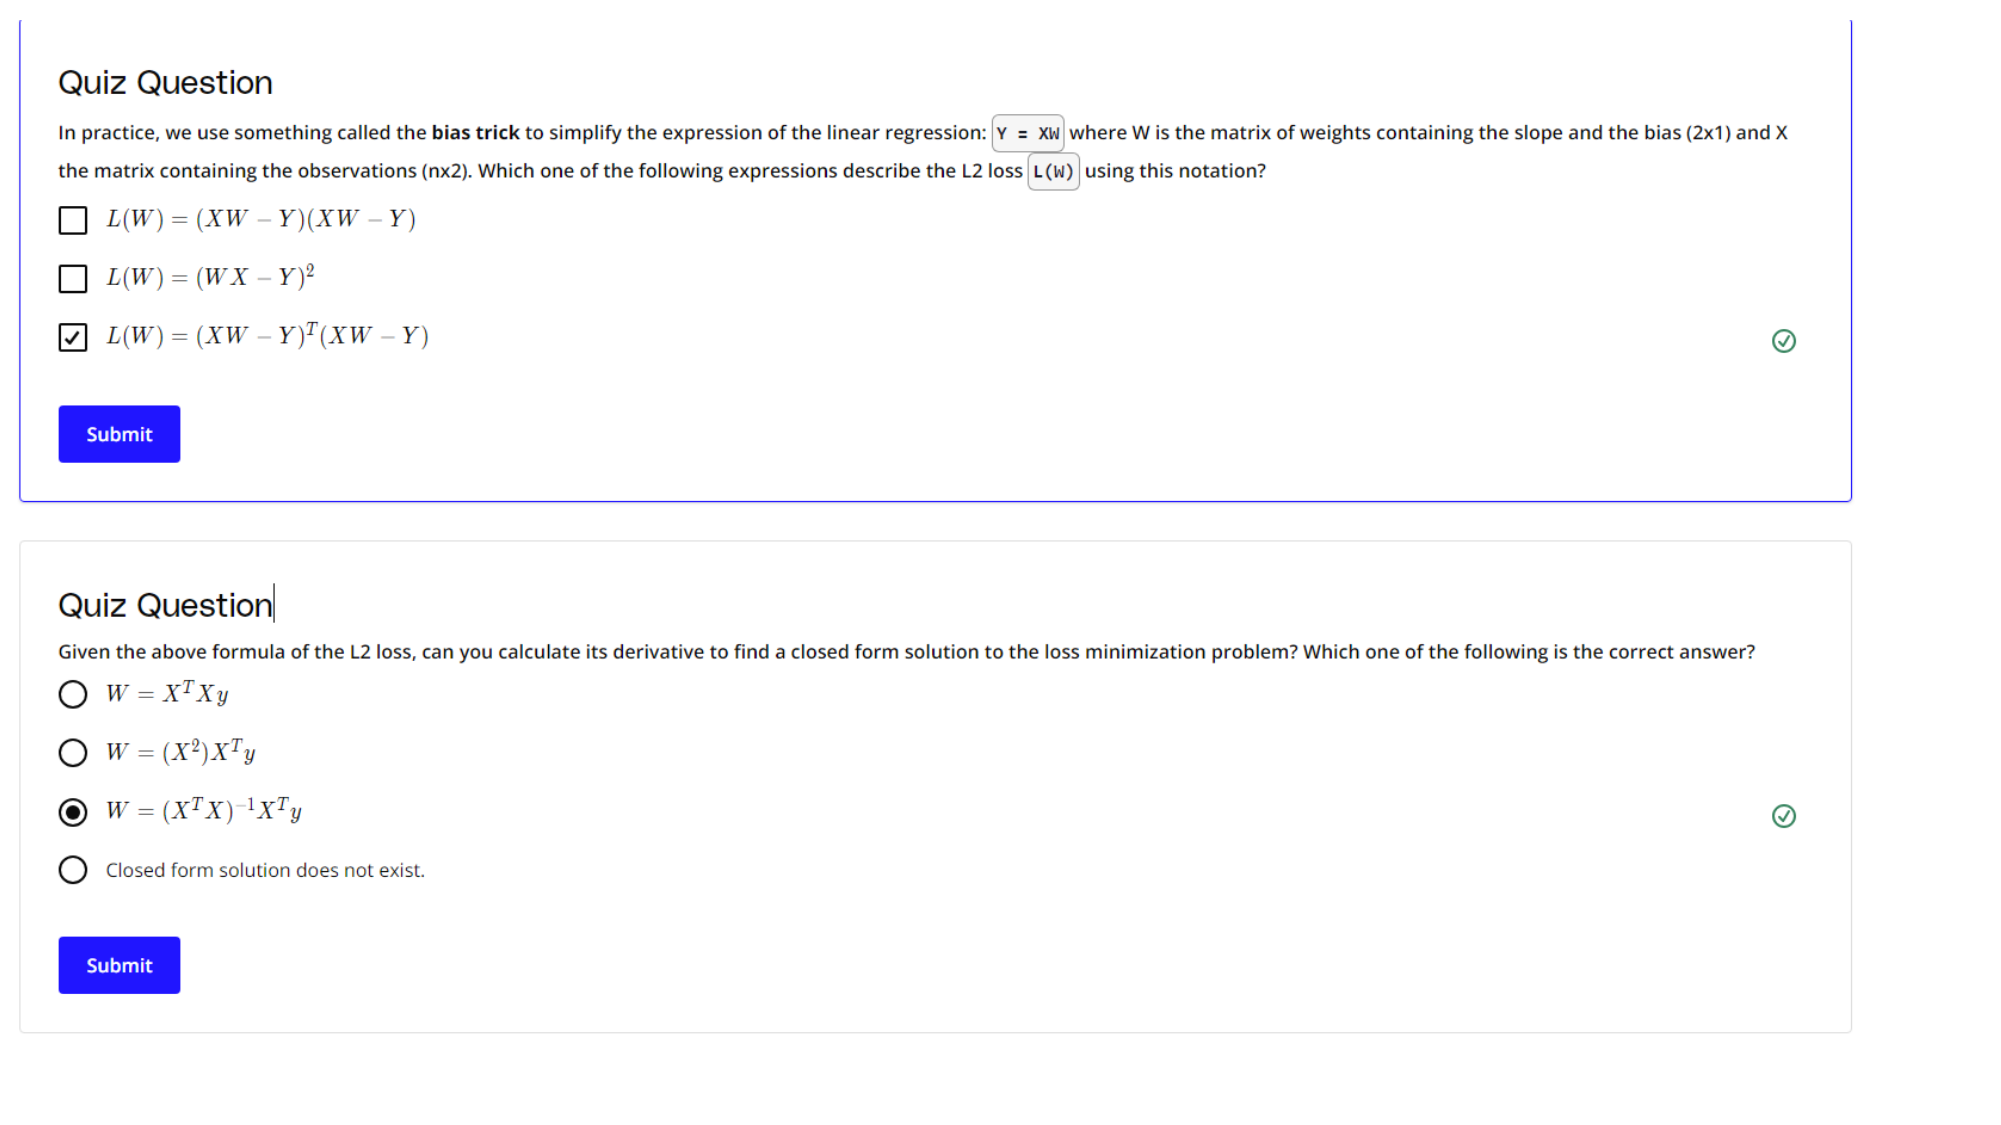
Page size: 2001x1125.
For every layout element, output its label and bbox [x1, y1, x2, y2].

picture [17, 20, 1857, 1037]
